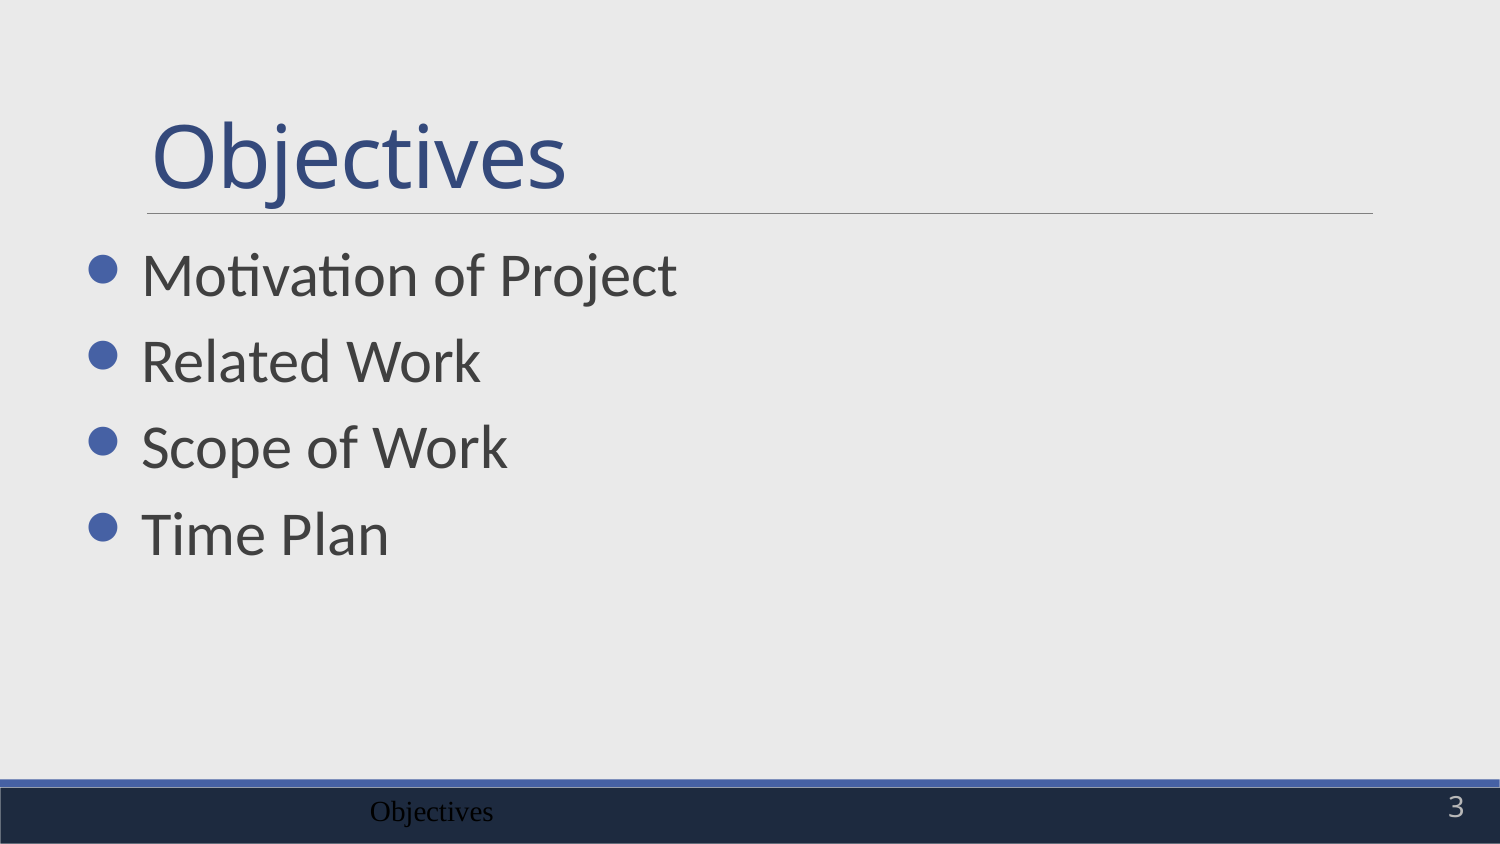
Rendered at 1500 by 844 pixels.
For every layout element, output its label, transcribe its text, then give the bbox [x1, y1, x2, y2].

footer Objectives [135, 787, 729, 833]
slide_number 3 [1389, 787, 1480, 830]
title Objectives [135, 35, 1373, 214]
list Motivation of Project Related Work Scope of Work Time Plan [51, 207, 1449, 750]
